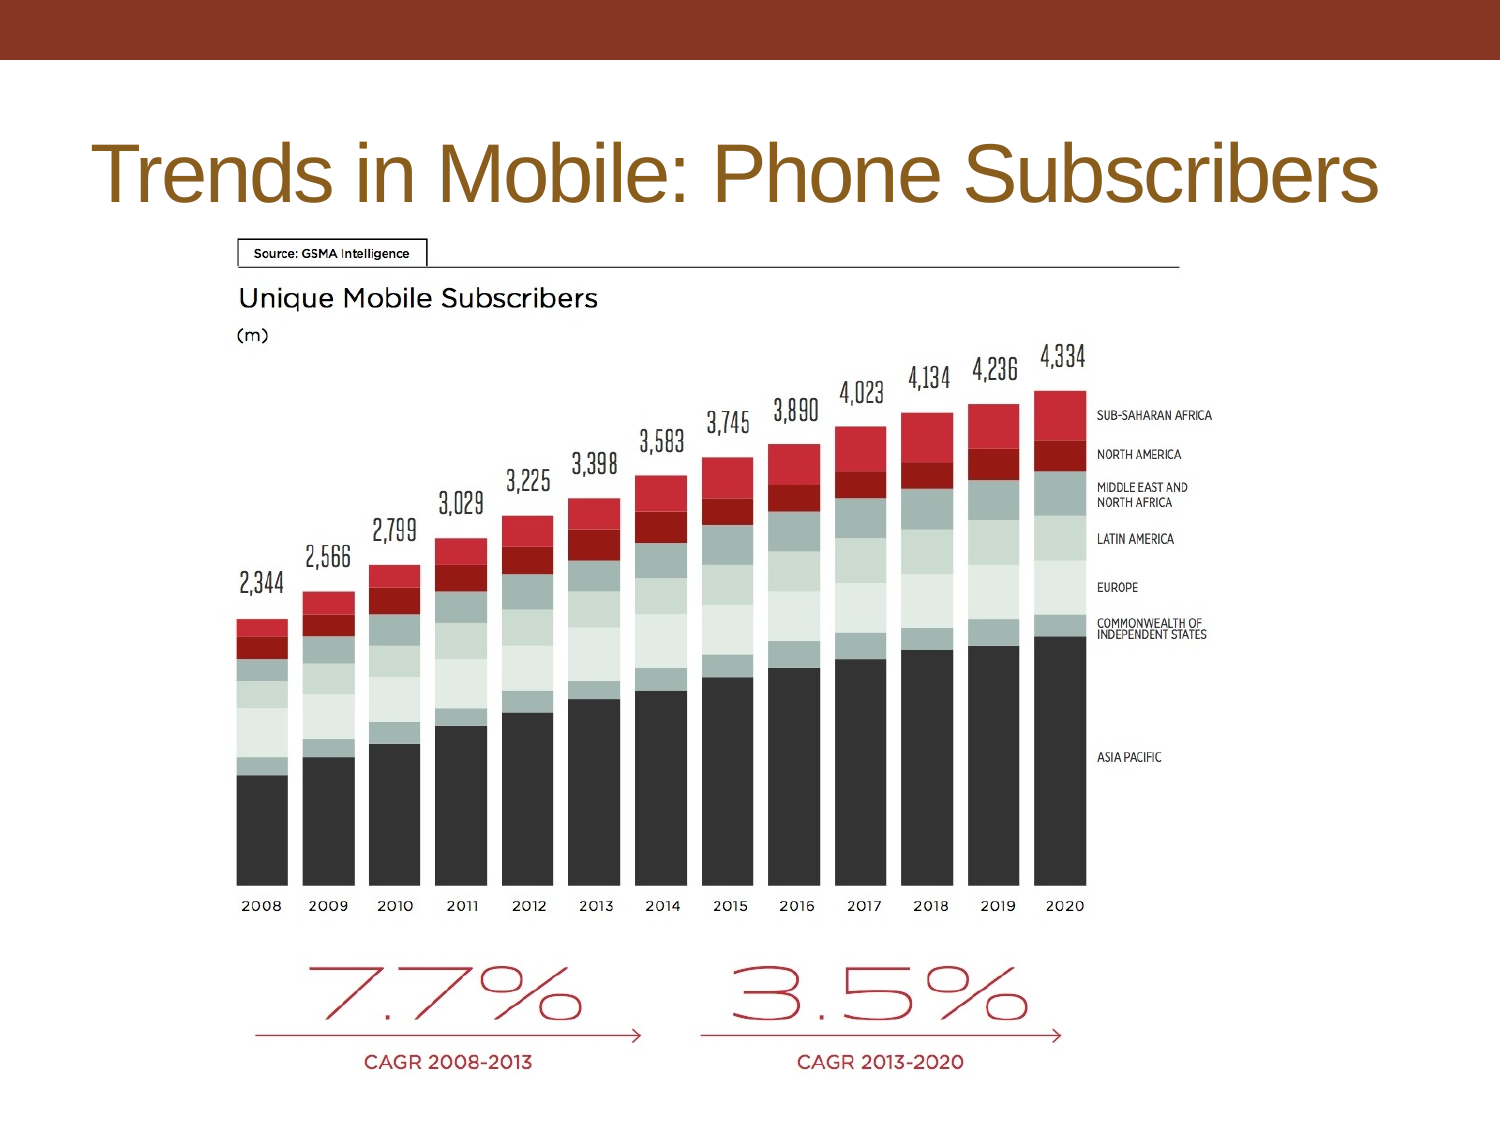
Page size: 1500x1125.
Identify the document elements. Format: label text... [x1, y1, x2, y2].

picture [222, 218, 1228, 1110]
title Trends in Mobile: Phone Subscribers [75, 87, 1425, 250]
